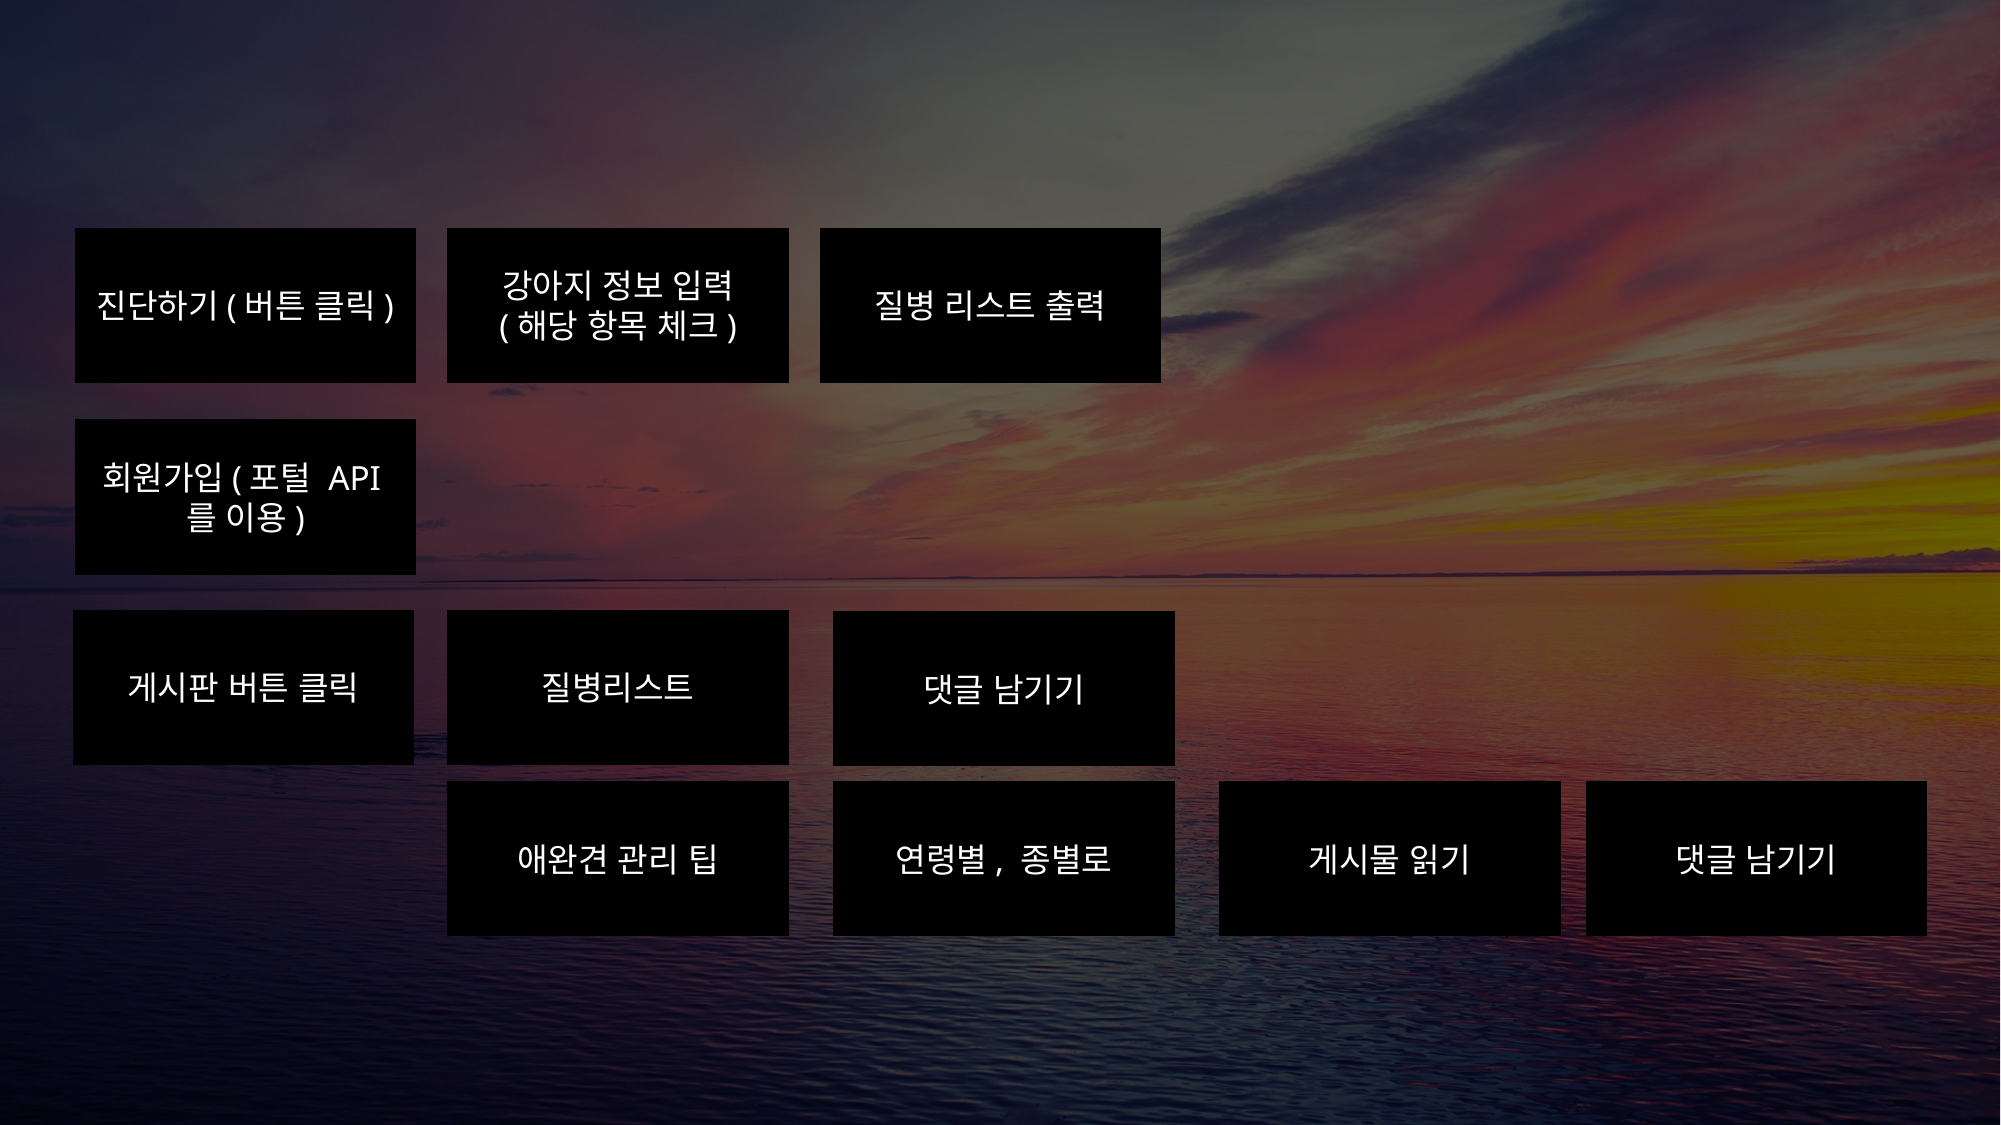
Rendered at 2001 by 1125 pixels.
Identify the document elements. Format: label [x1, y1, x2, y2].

text_box [0, 0, 2000, 1125]
text_box [73, 228, 1927, 936]
